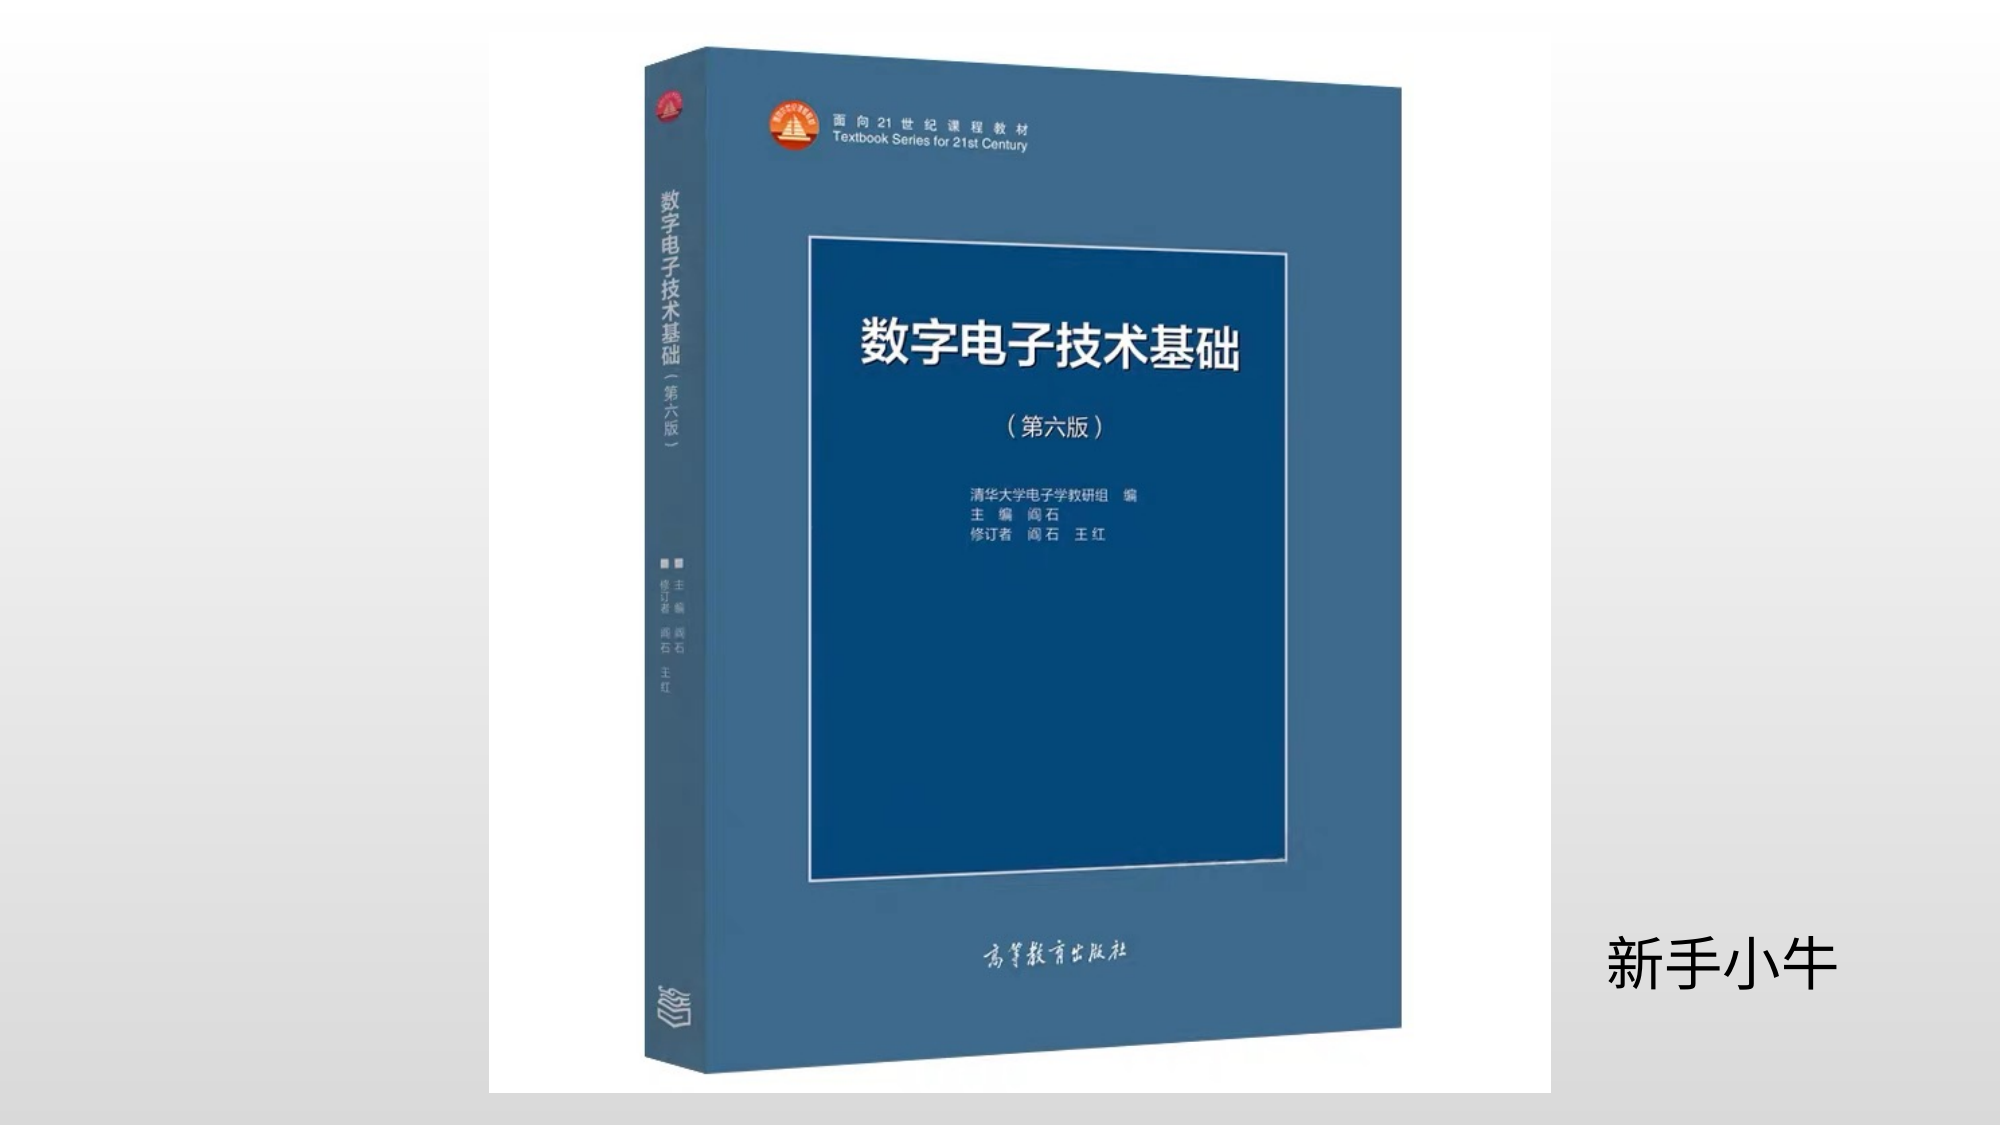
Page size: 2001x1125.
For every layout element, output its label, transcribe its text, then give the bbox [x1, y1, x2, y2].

text_box 新手小牛 [1591, 920, 1967, 1005]
picture [489, 32, 1551, 1093]
